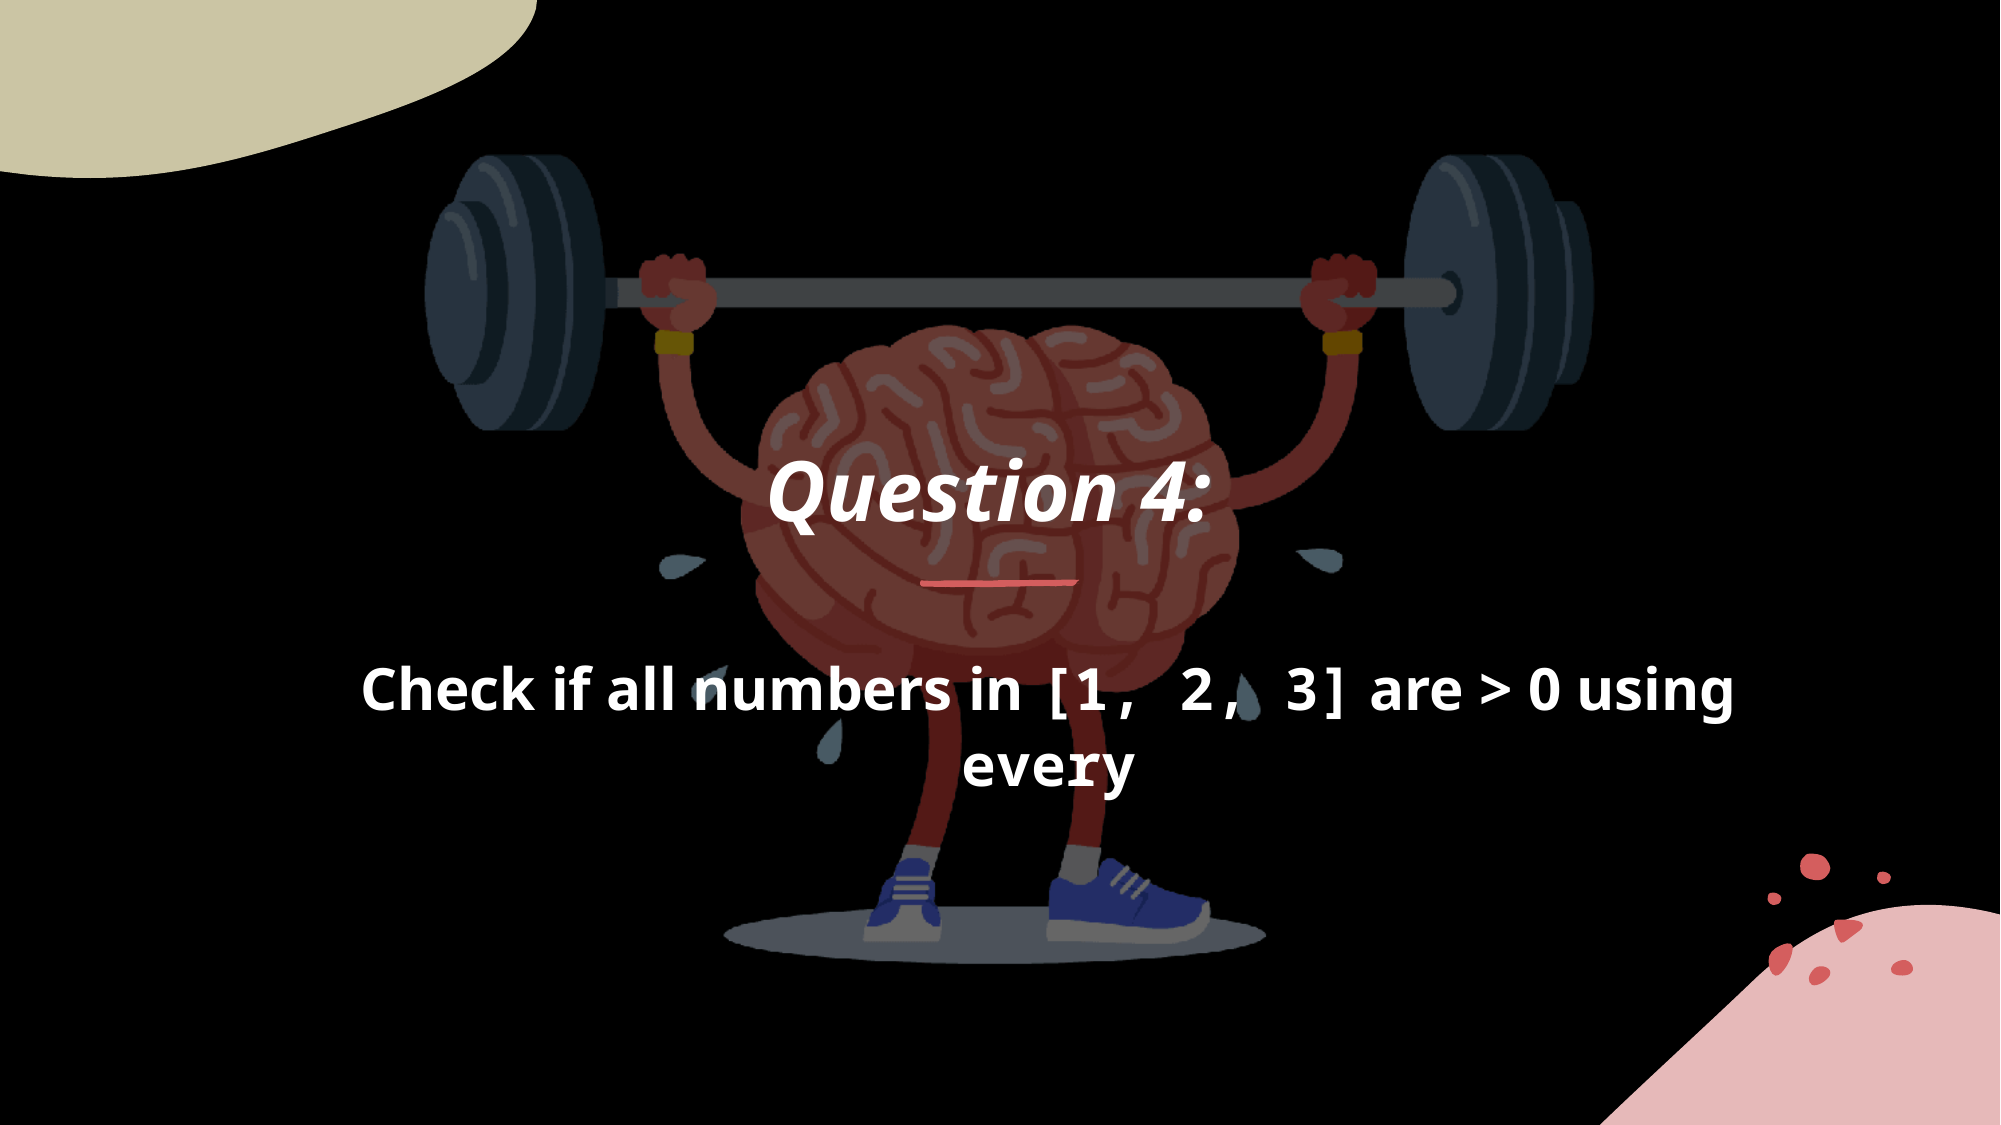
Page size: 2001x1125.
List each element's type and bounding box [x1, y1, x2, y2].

picture [0, 0, 2000, 1125]
text_box [919, 579, 1080, 588]
text_box [1767, 853, 1914, 986]
